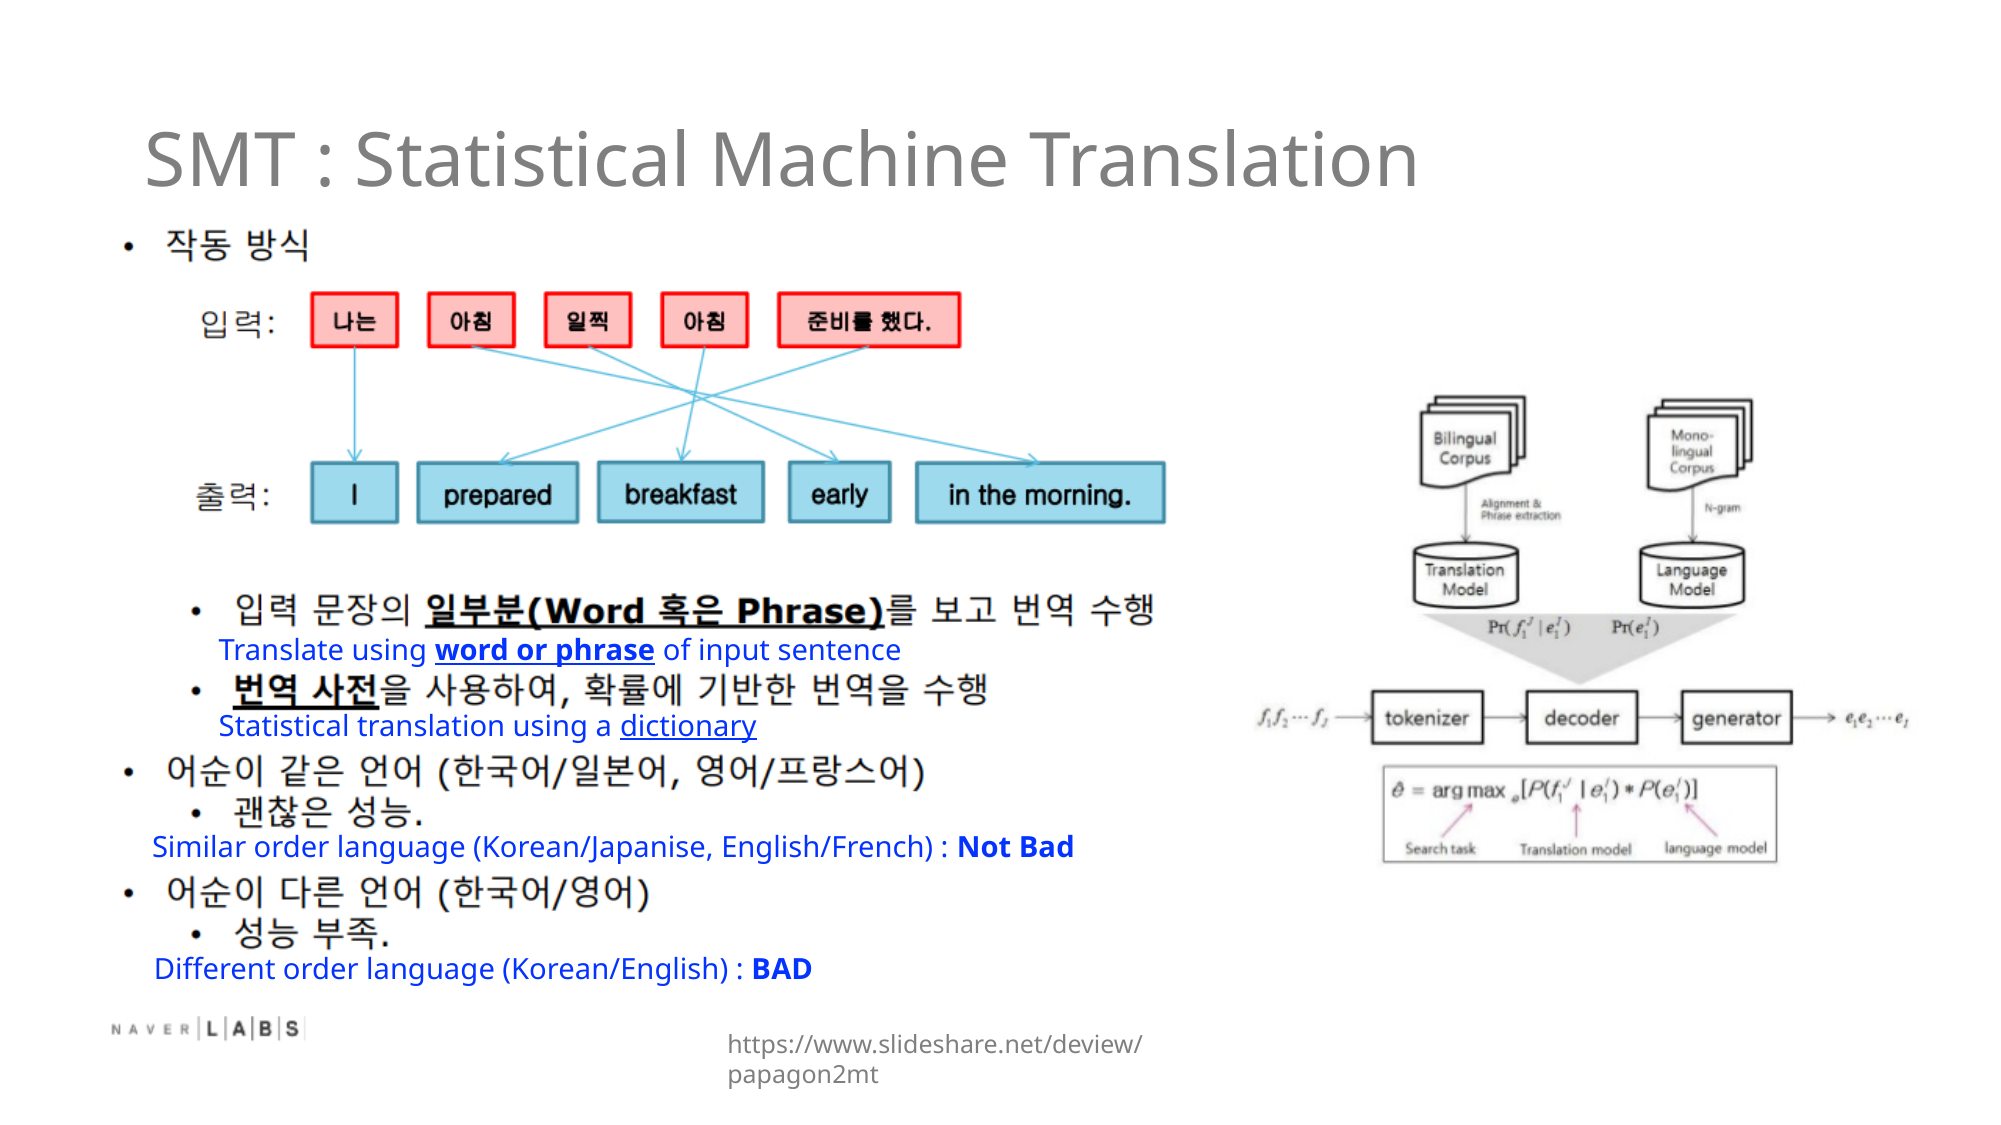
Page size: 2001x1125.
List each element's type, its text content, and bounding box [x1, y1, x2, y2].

title SMT : Statistical Machine Translation [136, 77, 1863, 248]
text_box https://www.slideshare.net/deview/papagon2mt [719, 1052, 1281, 1096]
picture [91, 215, 1948, 1052]
